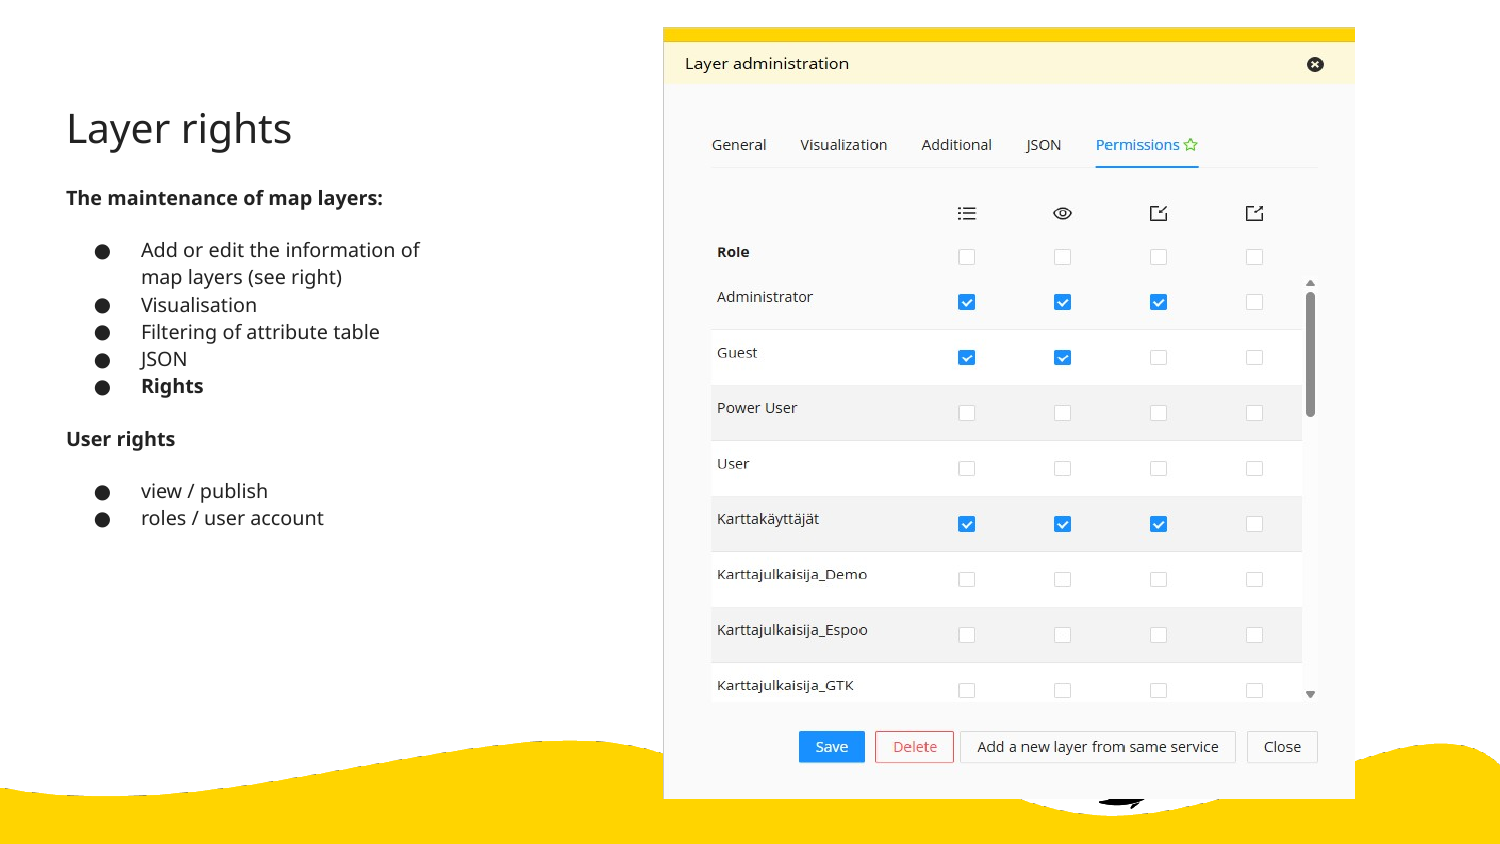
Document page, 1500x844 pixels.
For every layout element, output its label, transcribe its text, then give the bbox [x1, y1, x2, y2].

picture [0, 27, 1500, 844]
title Layer rights [51, 72, 475, 166]
list The maintenance of map layers: Add or edit the information of map layers (see right) Visualisation Filtering of attribute table JSON Rights User rights view / publish roles / user account [51, 166, 475, 737]
